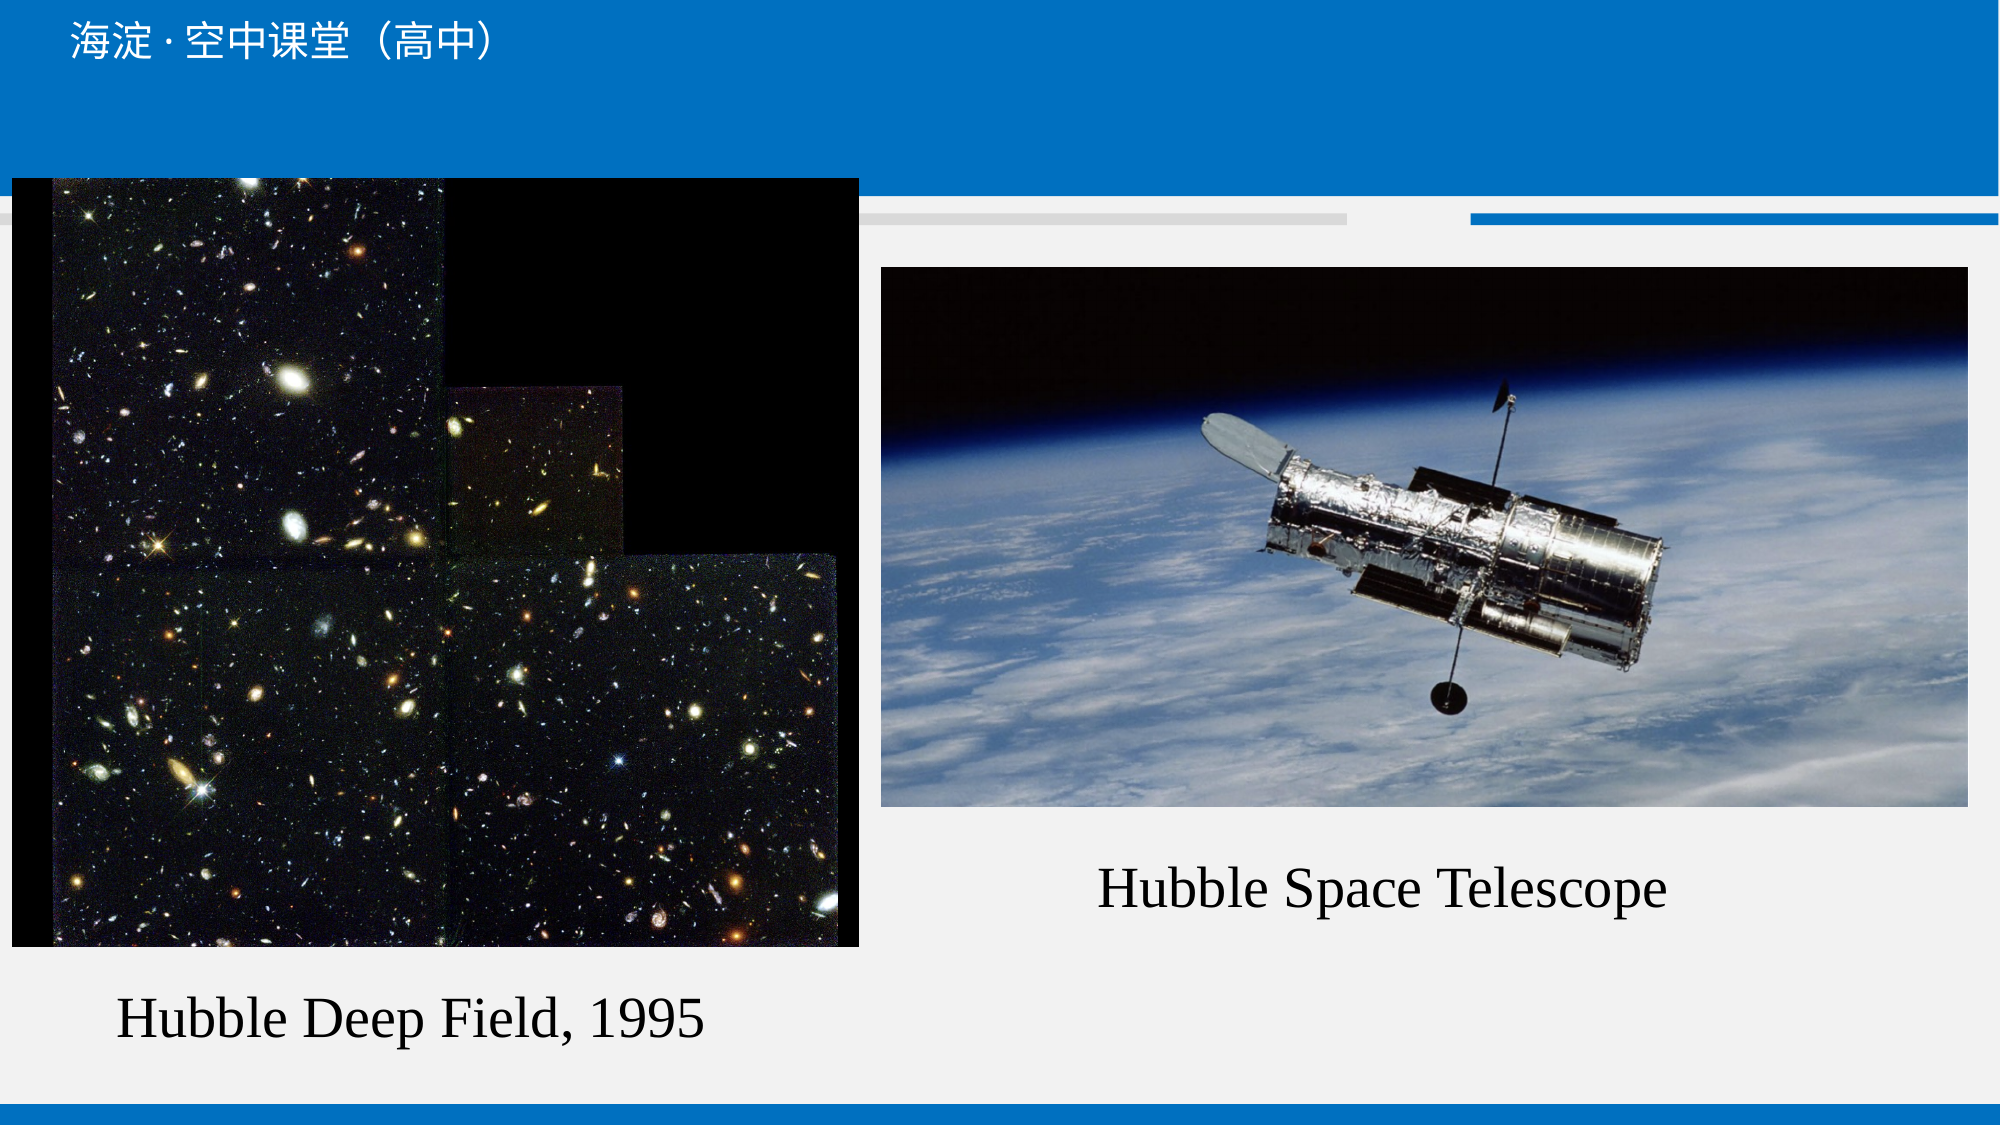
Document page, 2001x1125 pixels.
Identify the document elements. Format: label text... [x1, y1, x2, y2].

picture [881, 266, 1969, 807]
title Hubble Deep Field, 1995 [90, 964, 732, 1065]
text_box Hubble Space Telescope [1082, 834, 1862, 936]
picture [11, 178, 859, 947]
